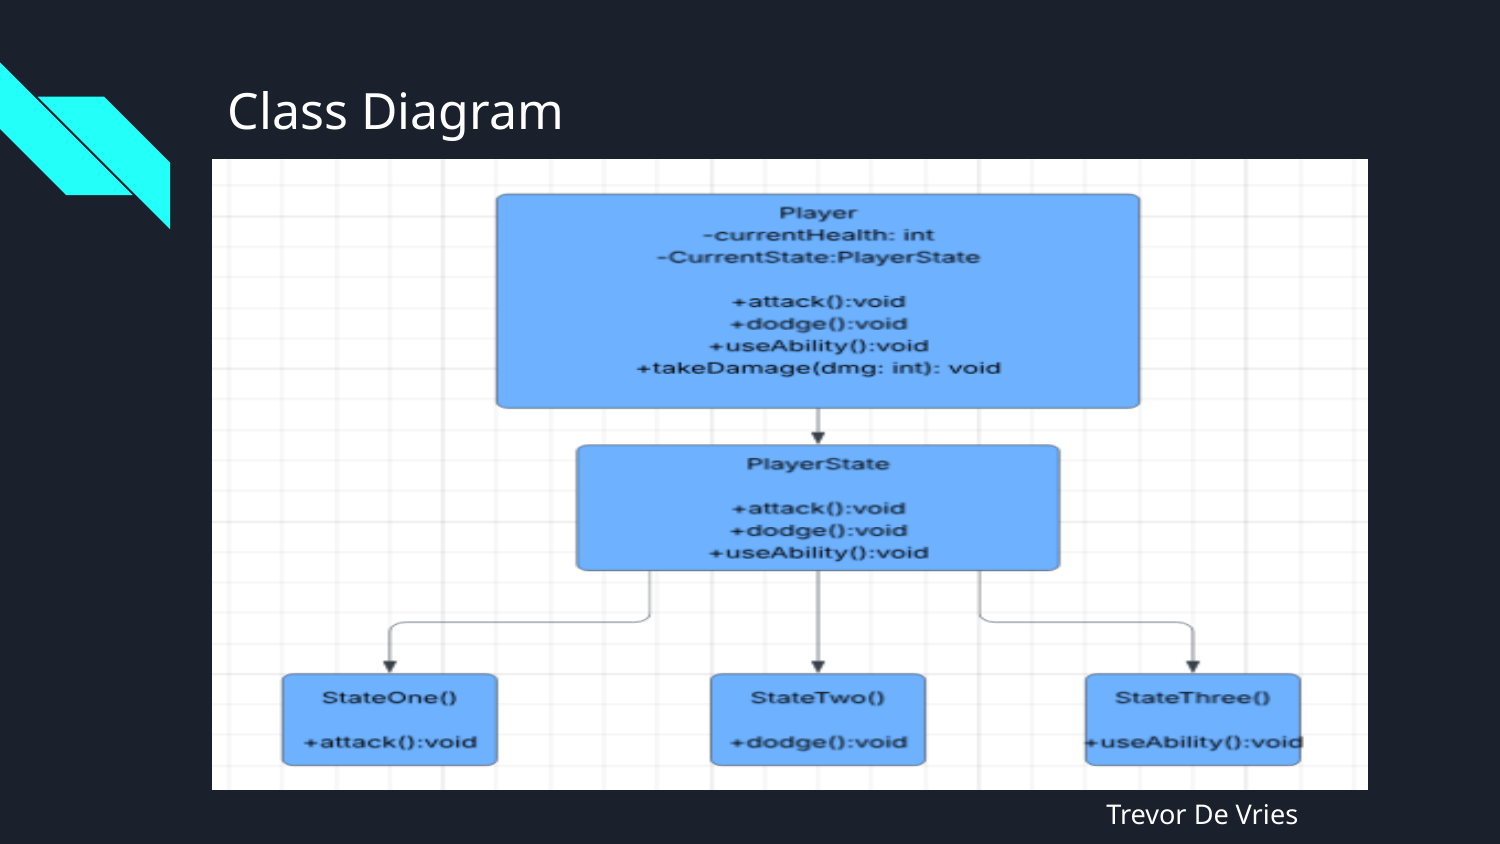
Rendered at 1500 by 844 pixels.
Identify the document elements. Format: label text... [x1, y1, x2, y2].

title Class Diagram [212, 64, 1368, 158]
text_box Trevor De Vries [1000, 777, 1493, 844]
picture [212, 159, 1368, 790]
